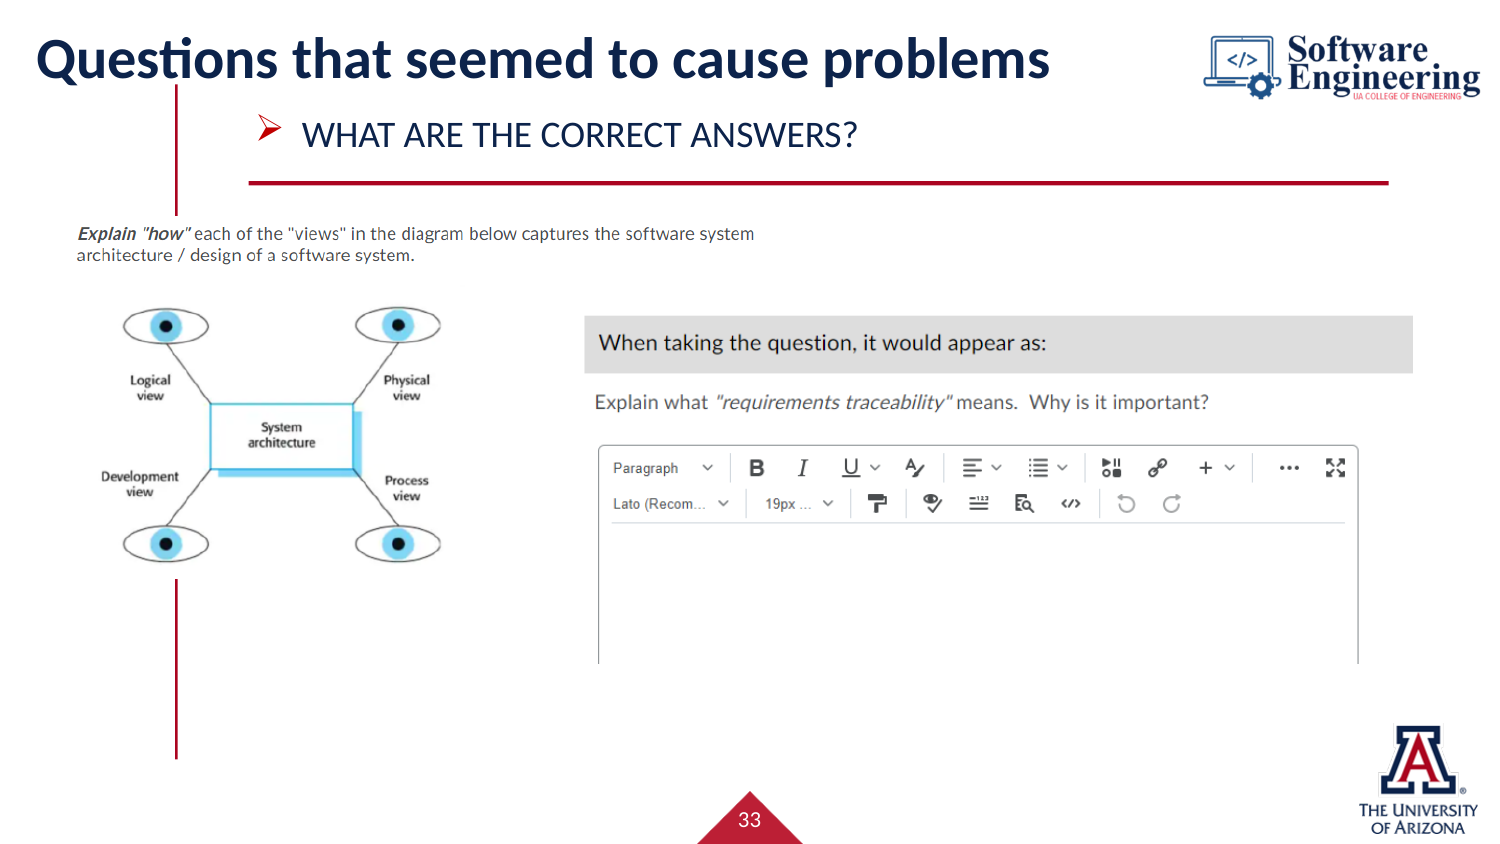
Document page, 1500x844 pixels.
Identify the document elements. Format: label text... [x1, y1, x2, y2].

title Questions that seemed to cause problems [30, 13, 1171, 94]
list What are the correct answers? [248, 103, 1389, 167]
picture [1359, 723, 1478, 834]
picture [61, 216, 1413, 664]
picture [1191, 24, 1490, 107]
picture [697, 791, 803, 844]
